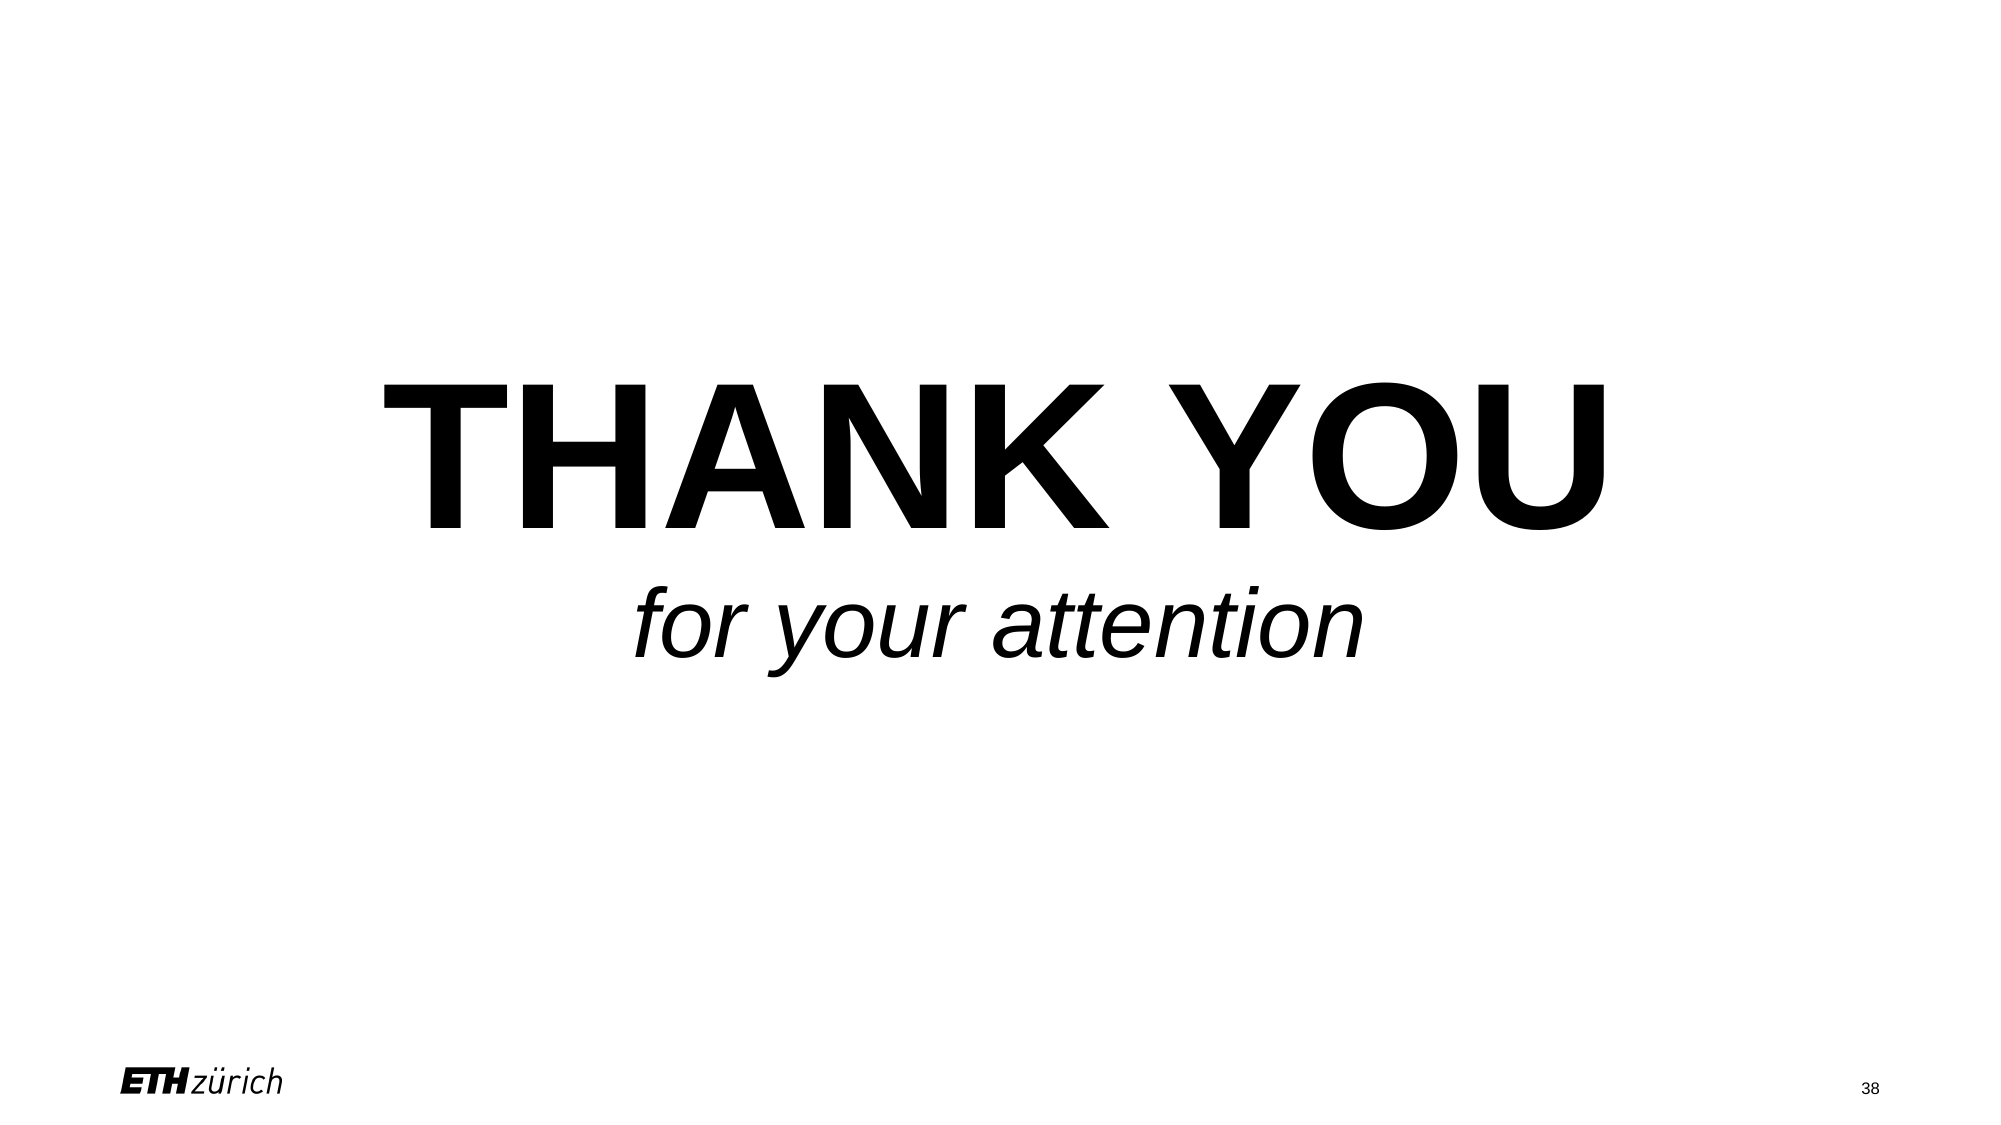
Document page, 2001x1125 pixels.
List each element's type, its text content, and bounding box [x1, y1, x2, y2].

slide_number 38 [1827, 1069, 1880, 1106]
title THANK YOU for your attention [364, 348, 1636, 777]
picture [120, 1067, 282, 1094]
